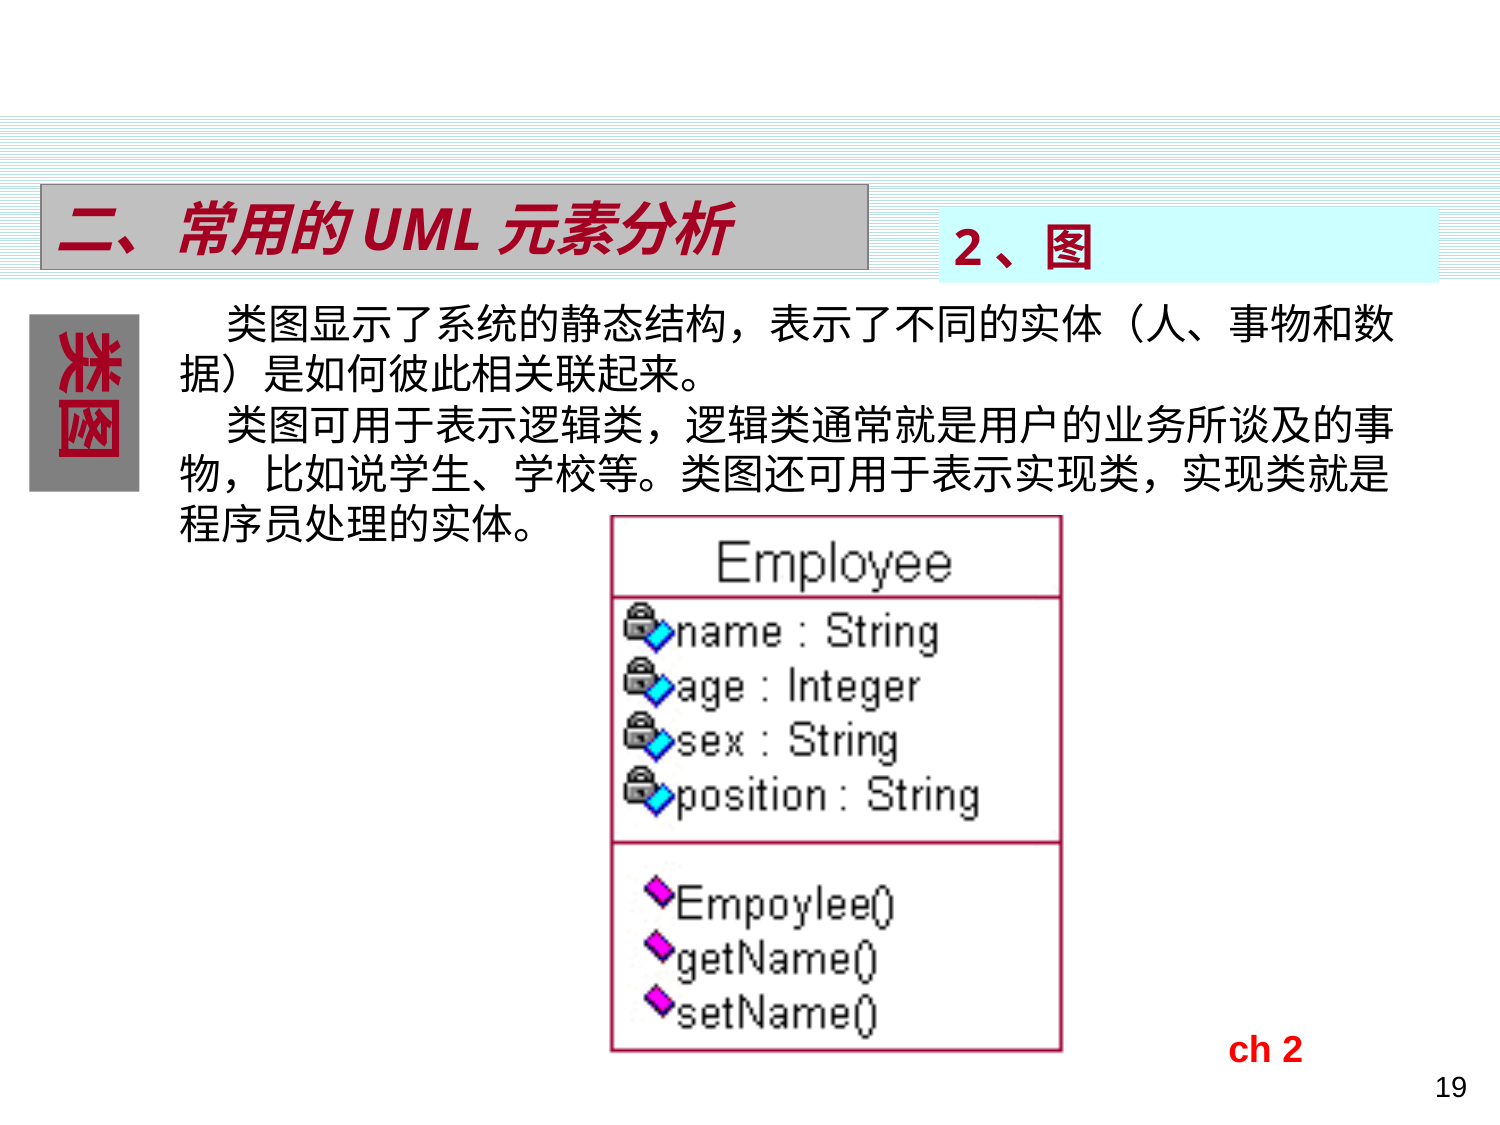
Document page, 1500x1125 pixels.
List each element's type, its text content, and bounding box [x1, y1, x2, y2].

slide_number 19 [1131, 1060, 1483, 1118]
text_box 二、常用的UML元素分析 [41, 184, 869, 270]
text_box 类图 [29, 314, 140, 492]
text_box 类图显示了系统的静态结构，表示了不同的实体（人、事物和数据）是如何彼此相关联起来。 类图可用于表示逻辑类，逻辑类通常就是用户的业务所谈及的事物，比如说学生、学校等。类图还可用于表示实现类，实现类就是程序员处理的实体。 [164, 290, 1424, 556]
picture [608, 515, 1082, 1067]
text_box ch 2 [1213, 1017, 1401, 1078]
text_box 2、图 [939, 207, 1439, 283]
